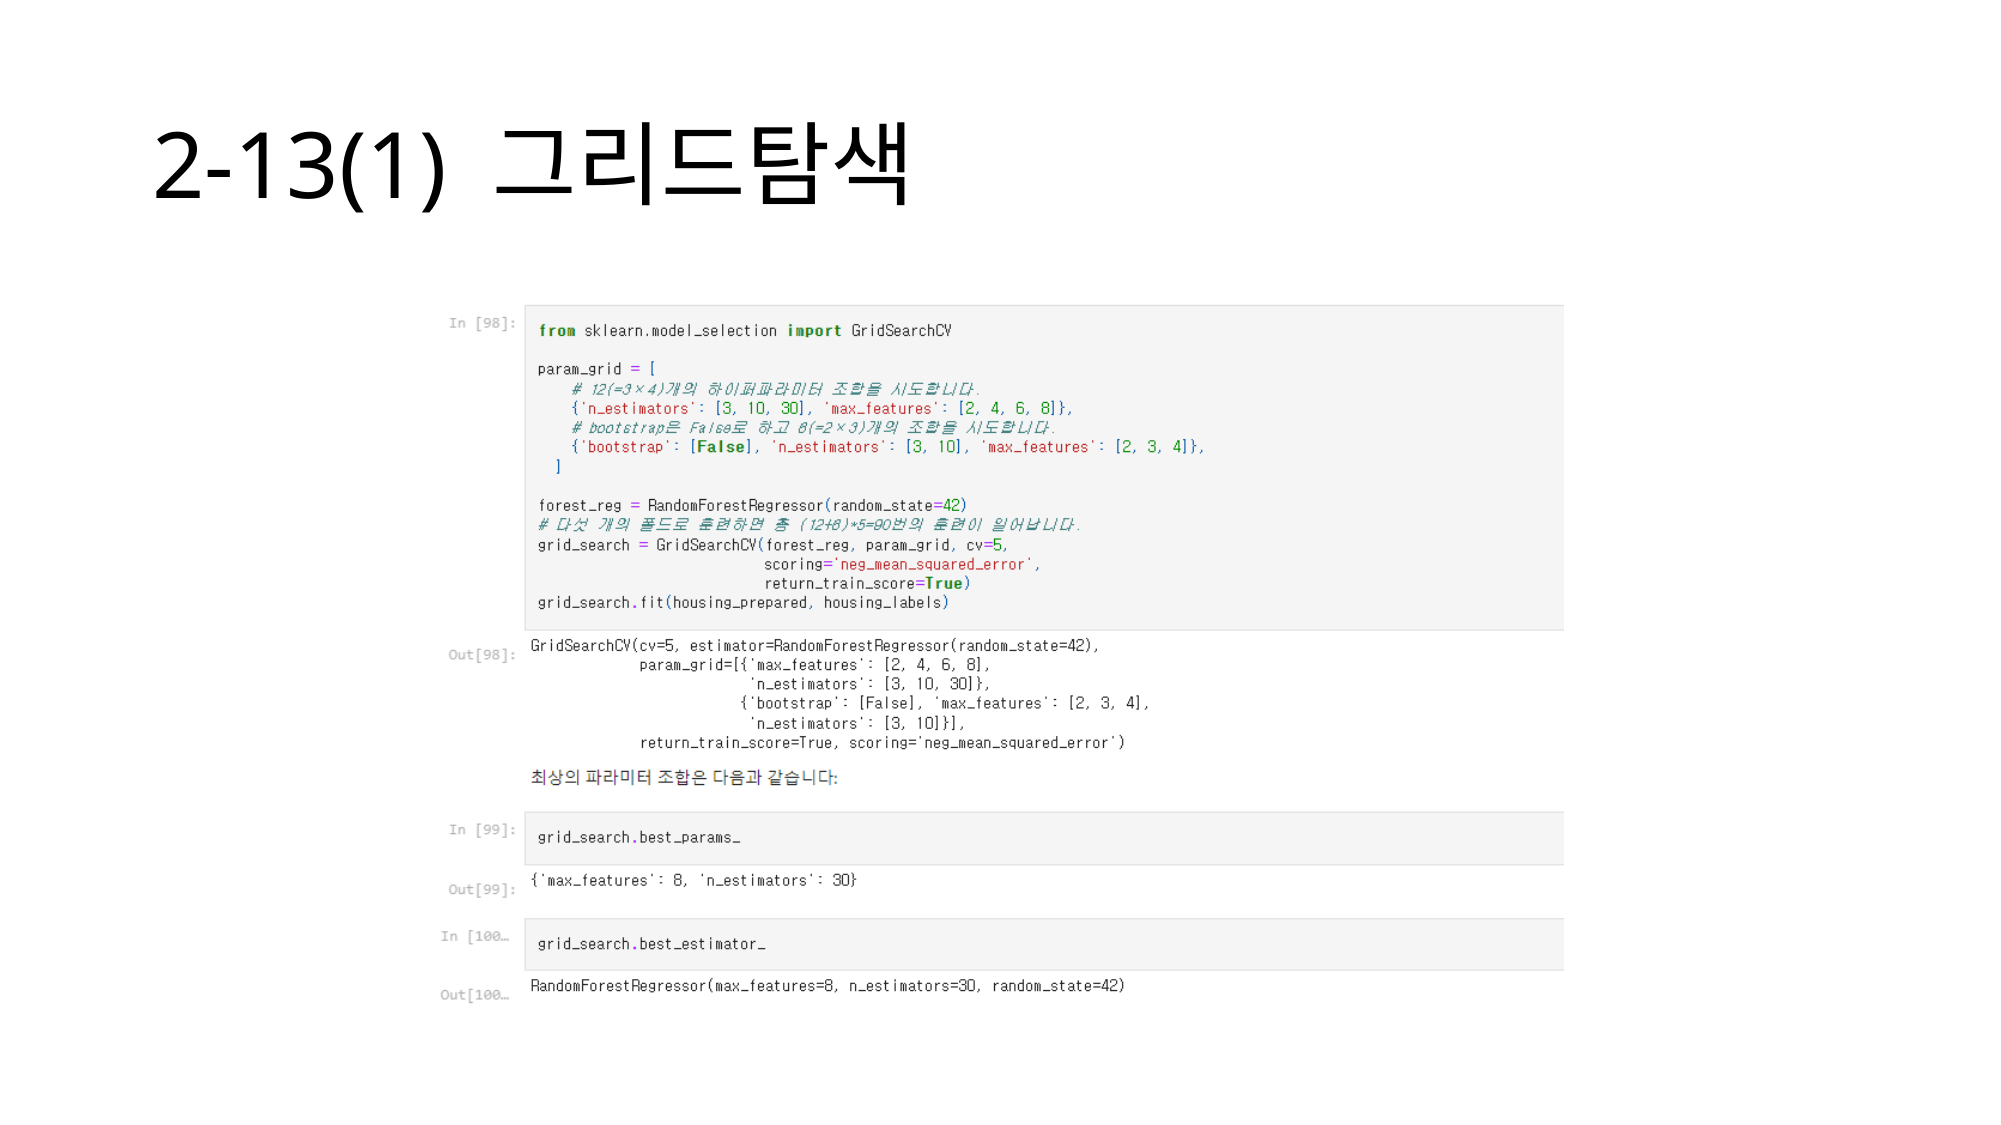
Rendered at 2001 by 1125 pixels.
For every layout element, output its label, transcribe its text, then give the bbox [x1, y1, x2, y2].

title 2-13(1) 그리드탐색 [137, 59, 1863, 278]
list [436, 299, 1564, 1014]
